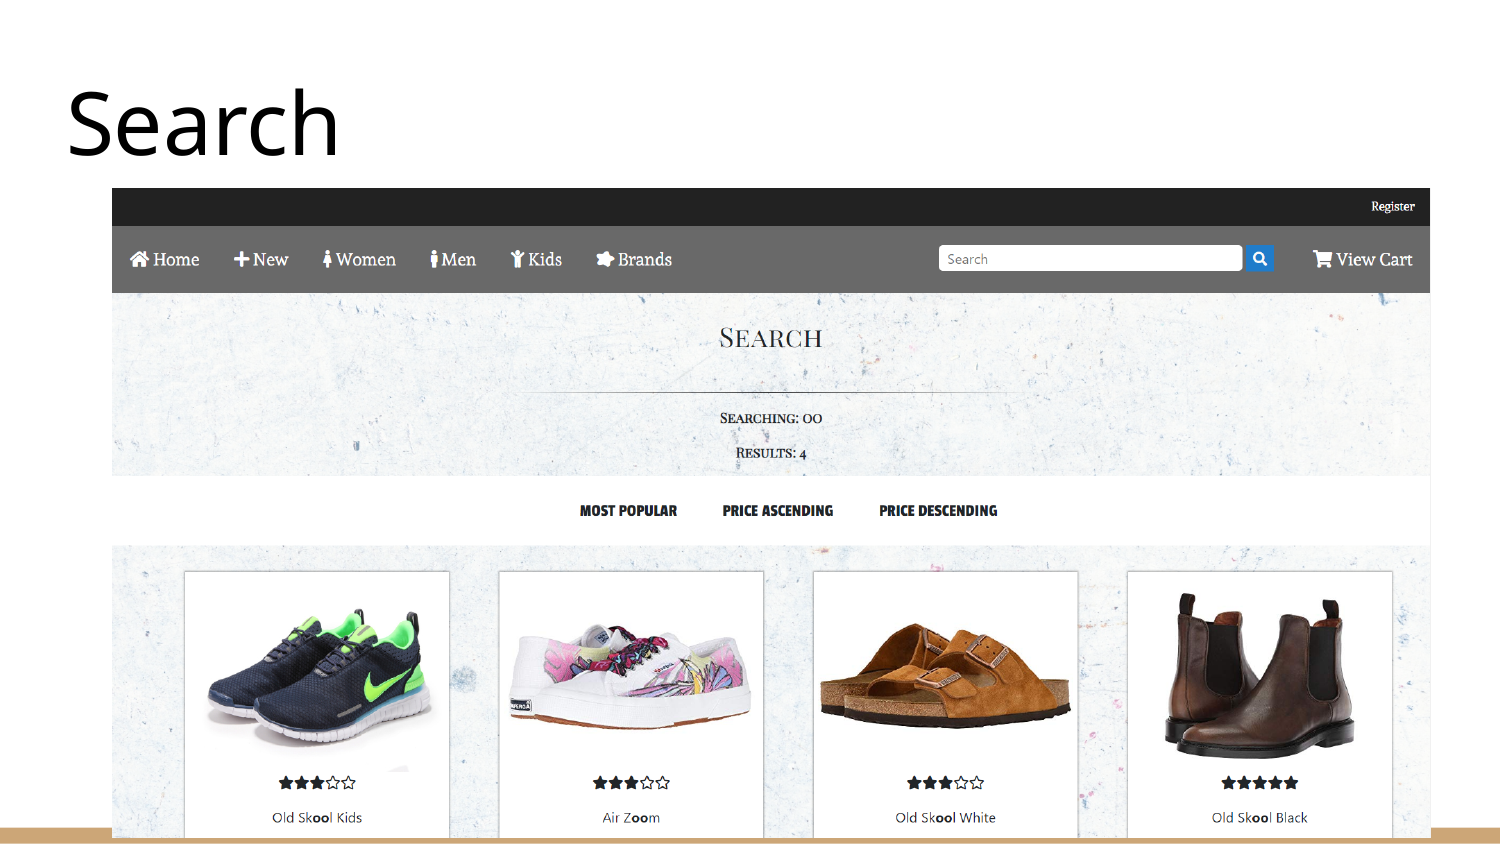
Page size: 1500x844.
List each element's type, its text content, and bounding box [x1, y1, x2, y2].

title Search [51, 51, 1449, 189]
picture [112, 187, 1431, 838]
